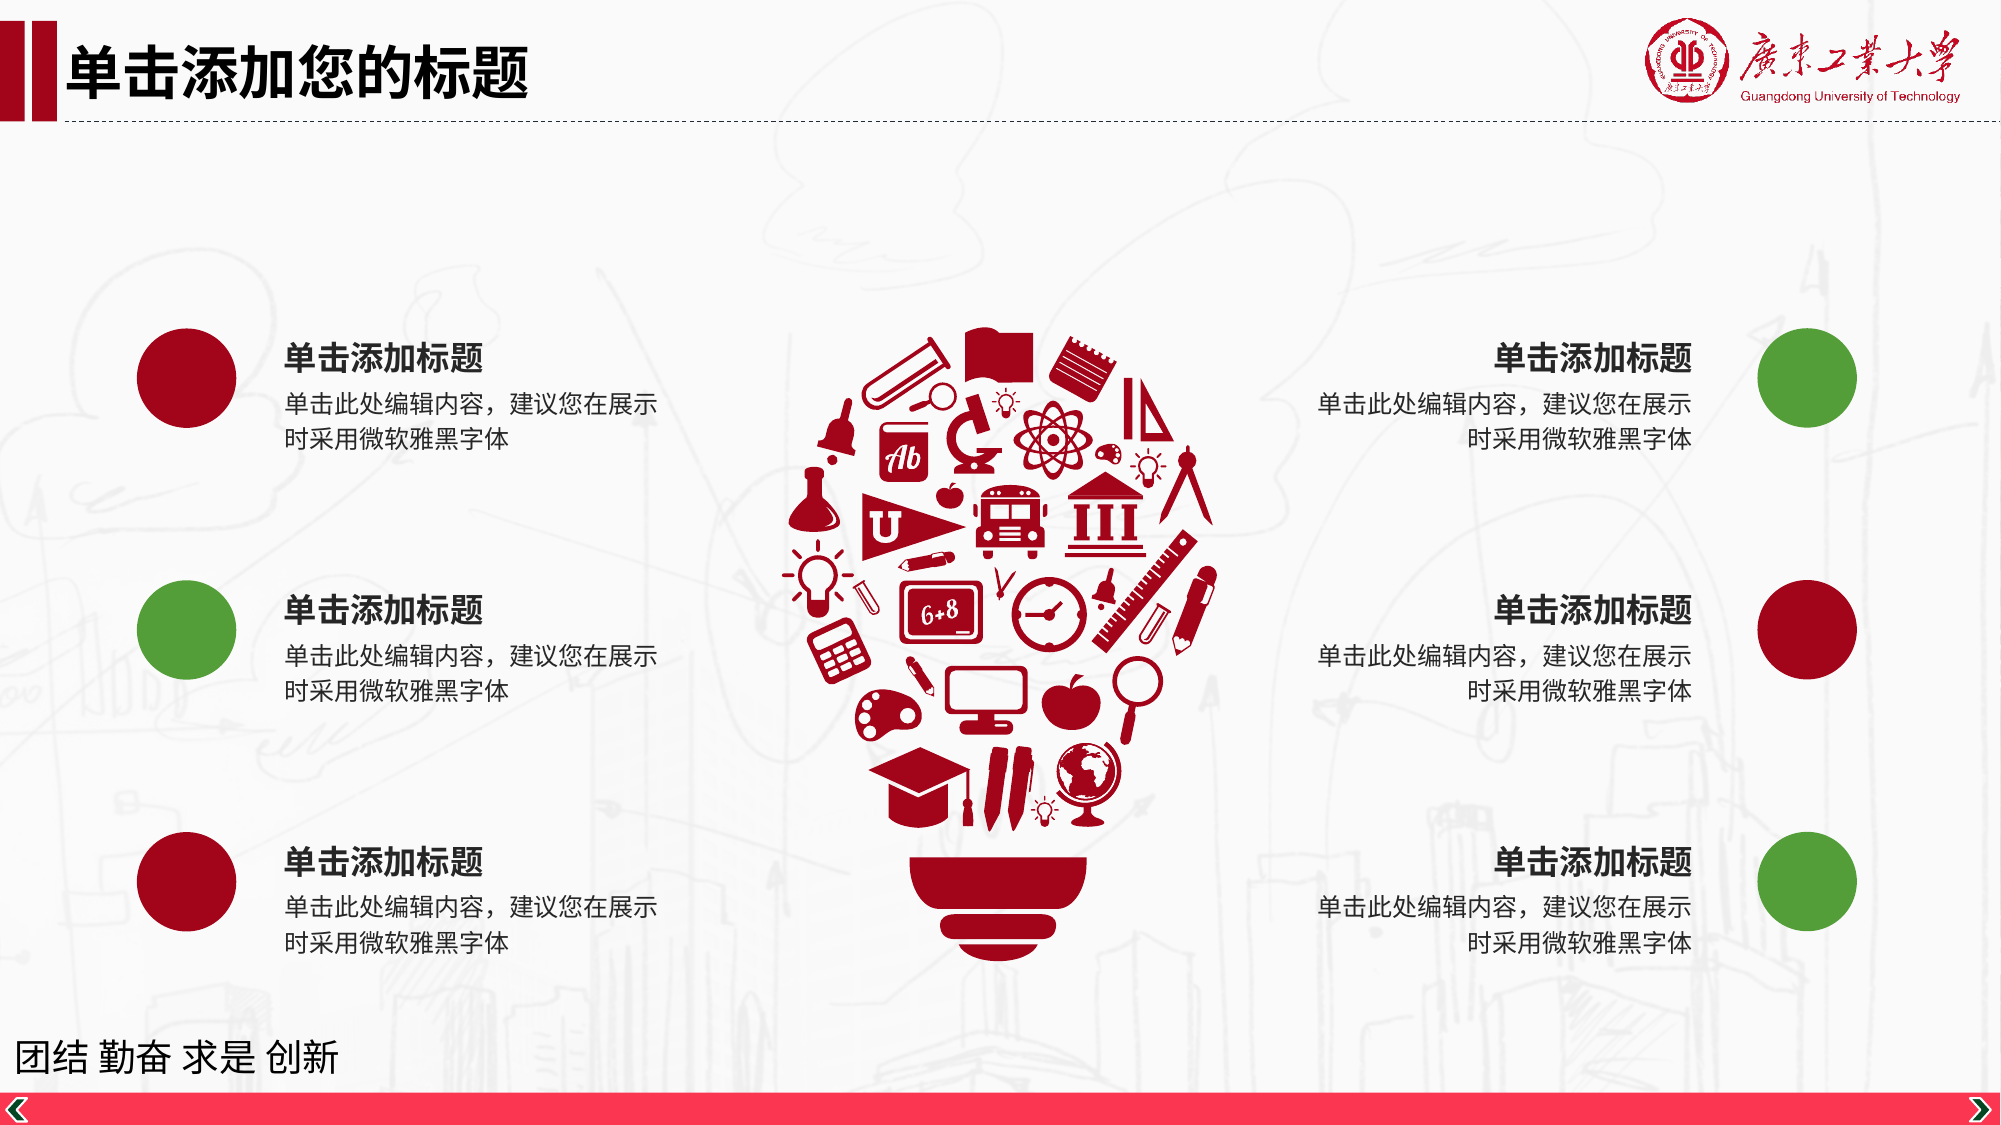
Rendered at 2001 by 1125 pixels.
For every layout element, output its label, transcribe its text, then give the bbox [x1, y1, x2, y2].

text_box [1042, 400, 1064, 415]
text_box 单击此处编辑内容，建议您在展示时采用微软雅黑字体 [1310, 885, 1693, 958]
text_box [781, 573, 795, 578]
text_box [1015, 746, 1032, 755]
text_box [1097, 504, 1114, 509]
text_box [1121, 536, 1138, 541]
text_box [879, 422, 929, 482]
text_box 单击添加标题 [284, 833, 497, 881]
text_box [857, 587, 876, 612]
text_box [965, 327, 1034, 383]
text_box [940, 914, 1057, 940]
text_box [1042, 503, 1048, 518]
text_box [909, 401, 927, 412]
text_box [949, 482, 956, 492]
text_box [1097, 536, 1114, 541]
text_box [1030, 425, 1046, 431]
text_box [1078, 429, 1093, 451]
text_box 单击添加标题 [284, 581, 497, 630]
text_box [1187, 465, 1213, 526]
text_box [1012, 752, 1033, 772]
text_box [991, 746, 1009, 755]
text_box [967, 803, 974, 827]
text_box [1076, 509, 1087, 540]
text_box [905, 656, 935, 697]
text_box [995, 387, 1016, 419]
text_box [1172, 565, 1217, 656]
text_box [1095, 443, 1122, 465]
text_box [1178, 451, 1197, 468]
text_box [1027, 550, 1038, 560]
text_box [908, 856, 1088, 910]
text_box [973, 503, 978, 518]
text_box [1120, 711, 1136, 745]
text_box [1023, 440, 1053, 470]
text_box [798, 555, 838, 618]
text_box [1068, 496, 1143, 500]
text_box [135, 579, 238, 681]
text_box [888, 783, 948, 828]
text_box [962, 798, 973, 807]
text_box [1068, 544, 1143, 549]
text_box [946, 393, 1002, 474]
text_box [1124, 509, 1135, 540]
text_box [841, 573, 855, 578]
text_box [962, 804, 967, 827]
picture [1645, 18, 1960, 103]
text_box [899, 580, 983, 644]
text_box [1091, 529, 1198, 654]
text_box [1071, 808, 1087, 827]
text_box [988, 753, 1009, 773]
text_box [1073, 536, 1090, 541]
text_box [861, 342, 945, 410]
text_box [983, 550, 993, 560]
text_box [816, 539, 820, 552]
text_box 单击添加标题 [1310, 329, 1693, 378]
text_box [944, 665, 1028, 735]
text_box [135, 831, 238, 933]
text_box [1091, 567, 1116, 605]
text_box [1030, 799, 1060, 827]
text_box [1135, 453, 1162, 489]
text_box [1028, 757, 1035, 793]
text_box [791, 591, 803, 602]
text_box [1023, 410, 1083, 470]
text_box [1756, 327, 1858, 429]
text_box 单击添加标题 [1310, 581, 1693, 630]
text_box [935, 487, 964, 509]
text_box [791, 549, 803, 560]
text_box 单击添加标题 [284, 329, 497, 378]
text_box [1039, 454, 1044, 462]
text_box [855, 583, 880, 616]
text_box [1053, 410, 1083, 440]
text_box [1042, 465, 1064, 480]
text_box [871, 359, 939, 402]
text_box 单击添加您的标题 [49, 28, 661, 114]
text_box [1060, 425, 1076, 431]
text_box [1064, 553, 1147, 558]
text_box 单击添加标题 [1310, 833, 1693, 881]
text_box [980, 484, 1040, 498]
text_box [999, 570, 1017, 593]
text_box [984, 771, 1006, 825]
text_box [1062, 454, 1067, 463]
text_box [1756, 830, 1858, 933]
text_box [975, 499, 1045, 548]
text_box [834, 591, 844, 602]
text_box [1056, 741, 1122, 808]
text_box [966, 768, 970, 798]
text_box [1100, 509, 1111, 540]
text_box [994, 566, 1002, 593]
text_box [868, 747, 967, 794]
text_box [1756, 579, 1858, 681]
text_box [1143, 611, 1166, 641]
text_box [1013, 429, 1028, 451]
text_box [987, 824, 994, 832]
text_box [852, 580, 866, 589]
text_box 单击此处编辑内容，建议您在展示时采用微软雅黑字体 [1310, 382, 1693, 454]
text_box [817, 398, 856, 457]
text_box [827, 454, 838, 466]
text_box [1011, 823, 1017, 832]
text_box [806, 617, 872, 685]
text_box [957, 943, 1039, 963]
text_box 单击此处编辑内容，建议您在展示时采用微软雅黑字体 [284, 382, 667, 454]
text_box [927, 336, 951, 370]
text_box [1049, 336, 1117, 403]
text_box 单击此处编辑内容，建议您在展示时采用微软雅黑字体 [284, 634, 667, 706]
text_box [928, 382, 957, 411]
text_box [1159, 465, 1191, 525]
text_box [834, 549, 844, 560]
text_box [1138, 606, 1169, 645]
text_box [1156, 603, 1172, 614]
text_box [1030, 449, 1046, 455]
text_box [1069, 673, 1085, 695]
text_box [1039, 417, 1044, 426]
text_box [1041, 685, 1101, 730]
text_box [1007, 770, 1030, 826]
text_box [1087, 807, 1105, 827]
text_box [1036, 423, 1053, 439]
text_box [1112, 656, 1164, 707]
text_box [1025, 601, 1063, 621]
text_box [788, 466, 841, 532]
text_box [862, 493, 967, 562]
text_box [1121, 504, 1138, 509]
text_box [1140, 378, 1175, 442]
text_box [1073, 504, 1090, 509]
text_box [1062, 417, 1067, 426]
text_box [1127, 702, 1137, 712]
text_box [1047, 433, 1060, 447]
text_box [996, 591, 1005, 598]
text_box [897, 551, 955, 572]
text_box [1098, 603, 1105, 611]
text_box [1011, 577, 1087, 653]
text_box [854, 689, 922, 742]
text_box [1186, 444, 1190, 456]
text_box [1123, 377, 1133, 440]
text_box [135, 327, 238, 429]
text_box [1068, 471, 1143, 496]
text_box 单击此处编辑内容，建议您在展示时采用微软雅黑字体 [1310, 634, 1693, 706]
text_box [1053, 440, 1071, 457]
text_box [1058, 744, 1116, 800]
text_box 单击此处编辑内容，建议您在展示时采用微软雅黑字体 [284, 885, 667, 958]
text_box [1080, 797, 1095, 801]
text_box [1060, 449, 1076, 455]
